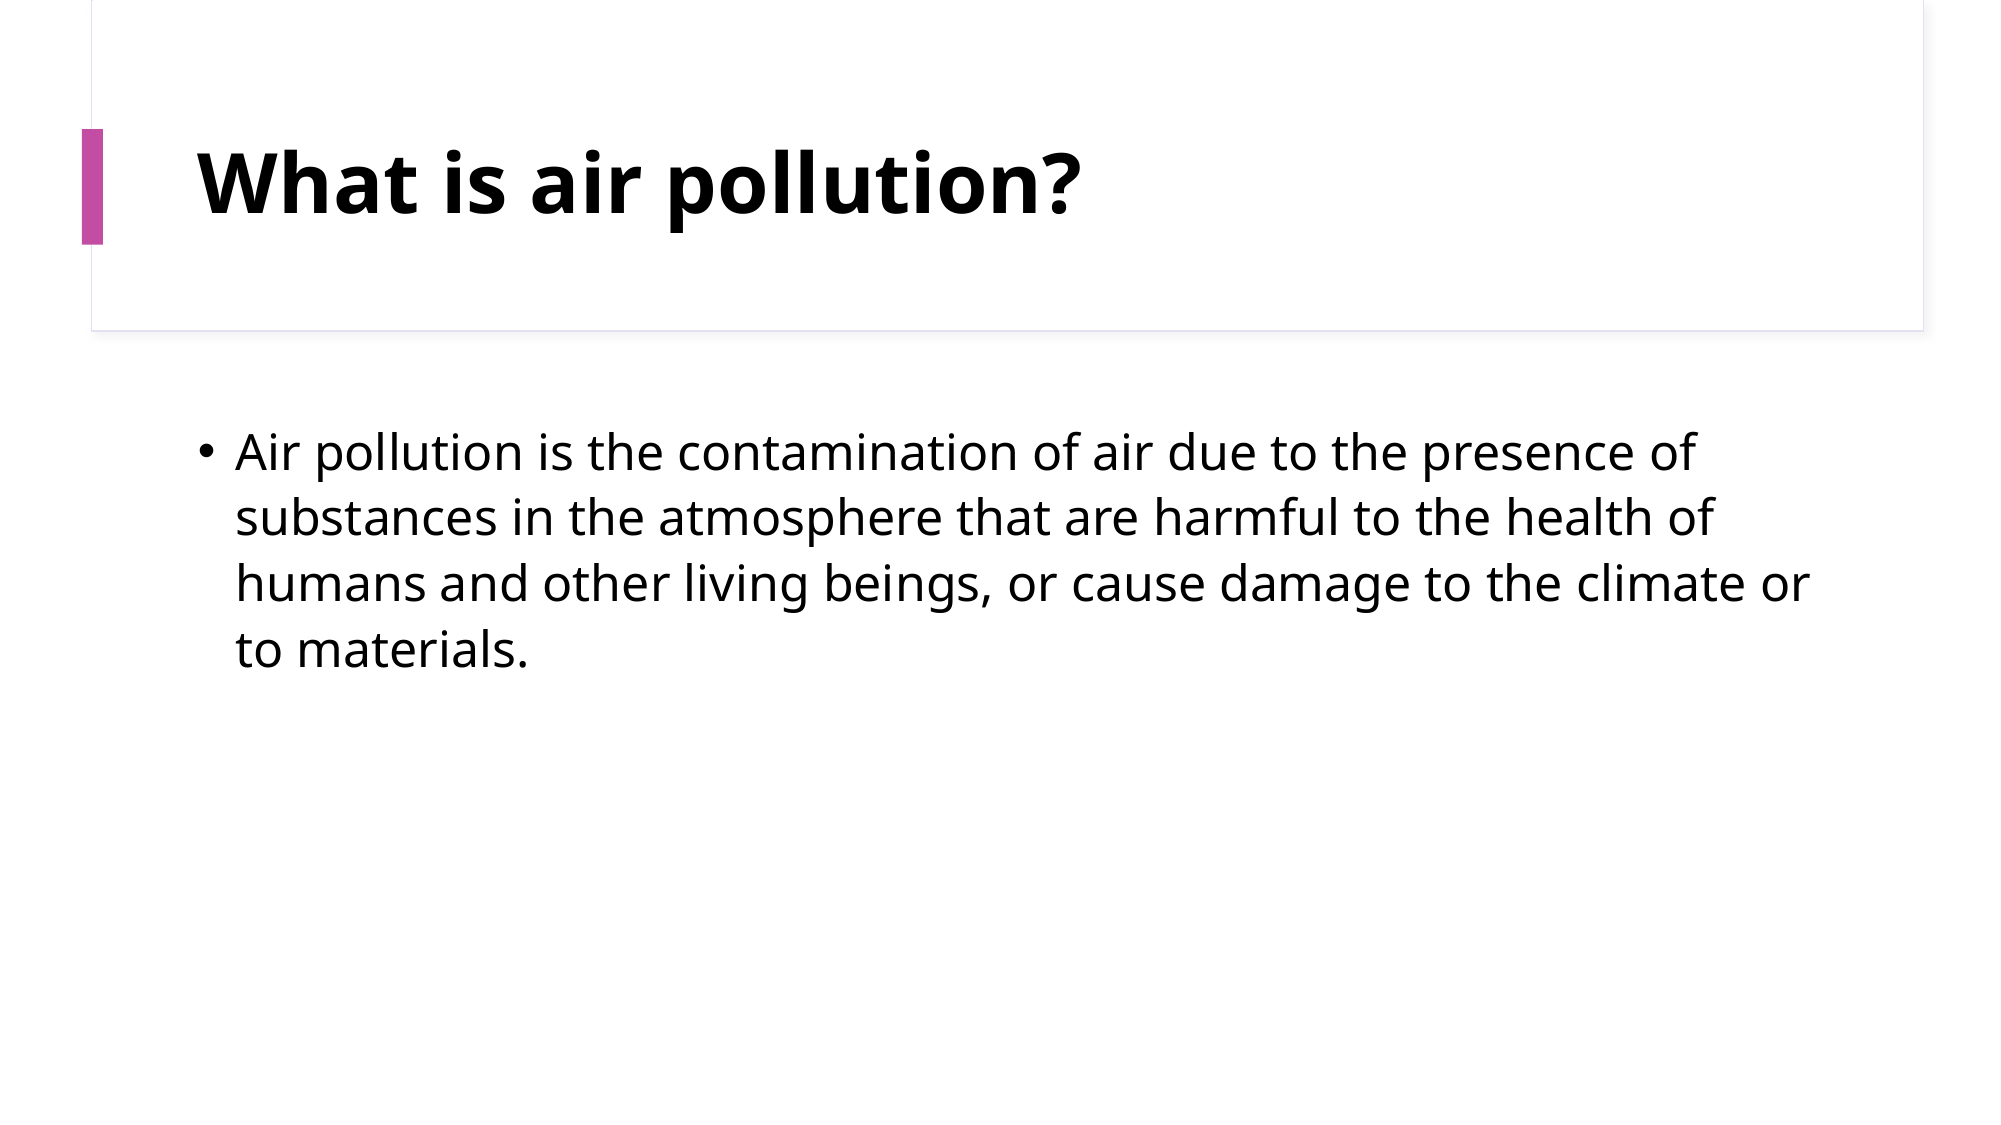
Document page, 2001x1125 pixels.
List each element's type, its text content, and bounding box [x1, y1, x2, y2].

title What is air pollution? [183, 90, 1851, 284]
list Air pollution is the contamination of air due to the presence of substances in the atmosphere that are harmful to the health of humans and other living beings, or cause damage to the climate or to materials. [183, 406, 1851, 1013]
